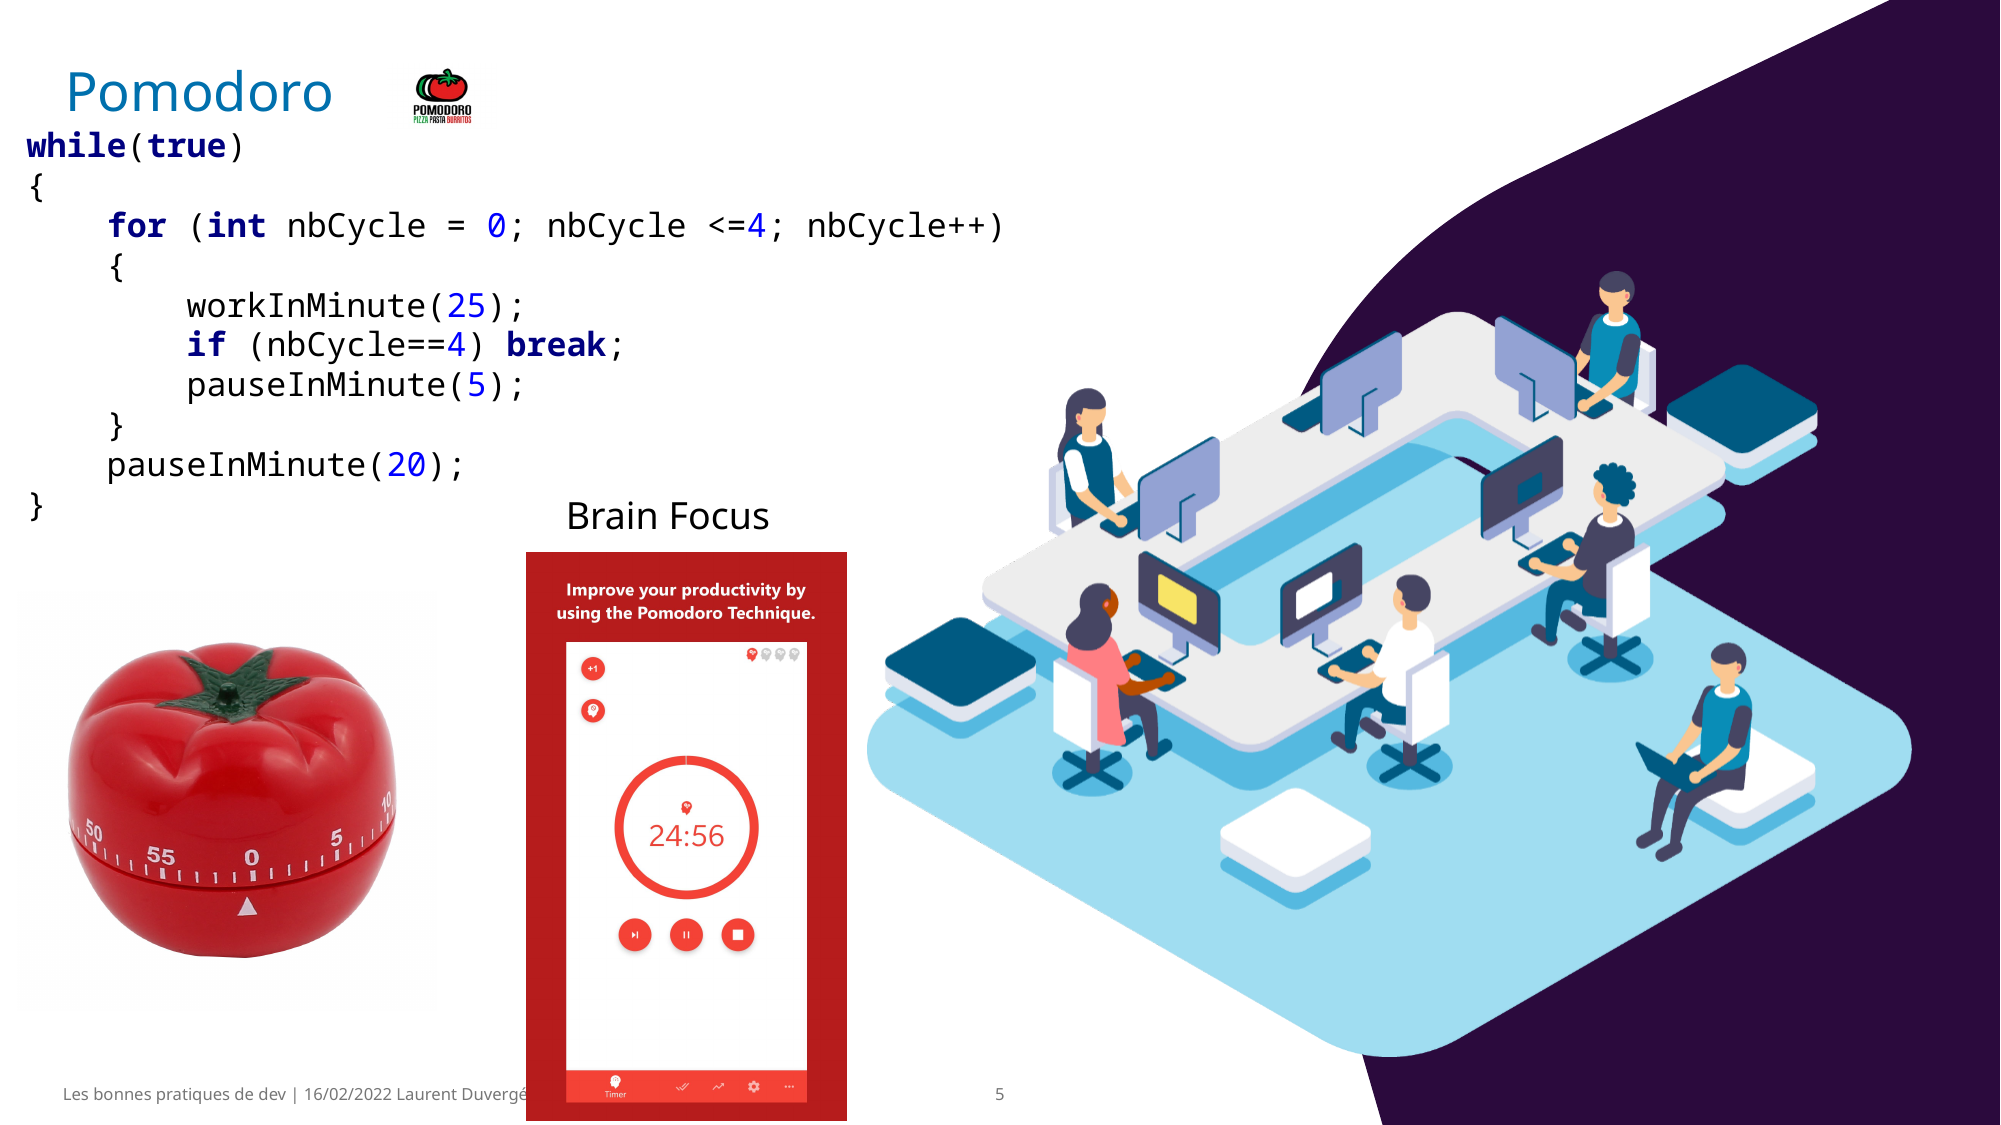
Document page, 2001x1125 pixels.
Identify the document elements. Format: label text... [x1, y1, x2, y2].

text_box Brain Focus [551, 484, 1079, 545]
picture [526, 552, 847, 1121]
title Pomodoro [64, 64, 387, 116]
text_box while(true) { for (int nbCycle = 0; nbCycle <=4; nbCycle++) { workInMinute(25); if (nbCycle==4) break; pauseInMinute(5); } pauseInMinute(20); } [11, 116, 1042, 531]
title Pomodoro [497, 64, 1955, 207]
picture [867, 271, 2001, 1057]
picture [17, 591, 437, 1011]
picture [387, 63, 497, 129]
